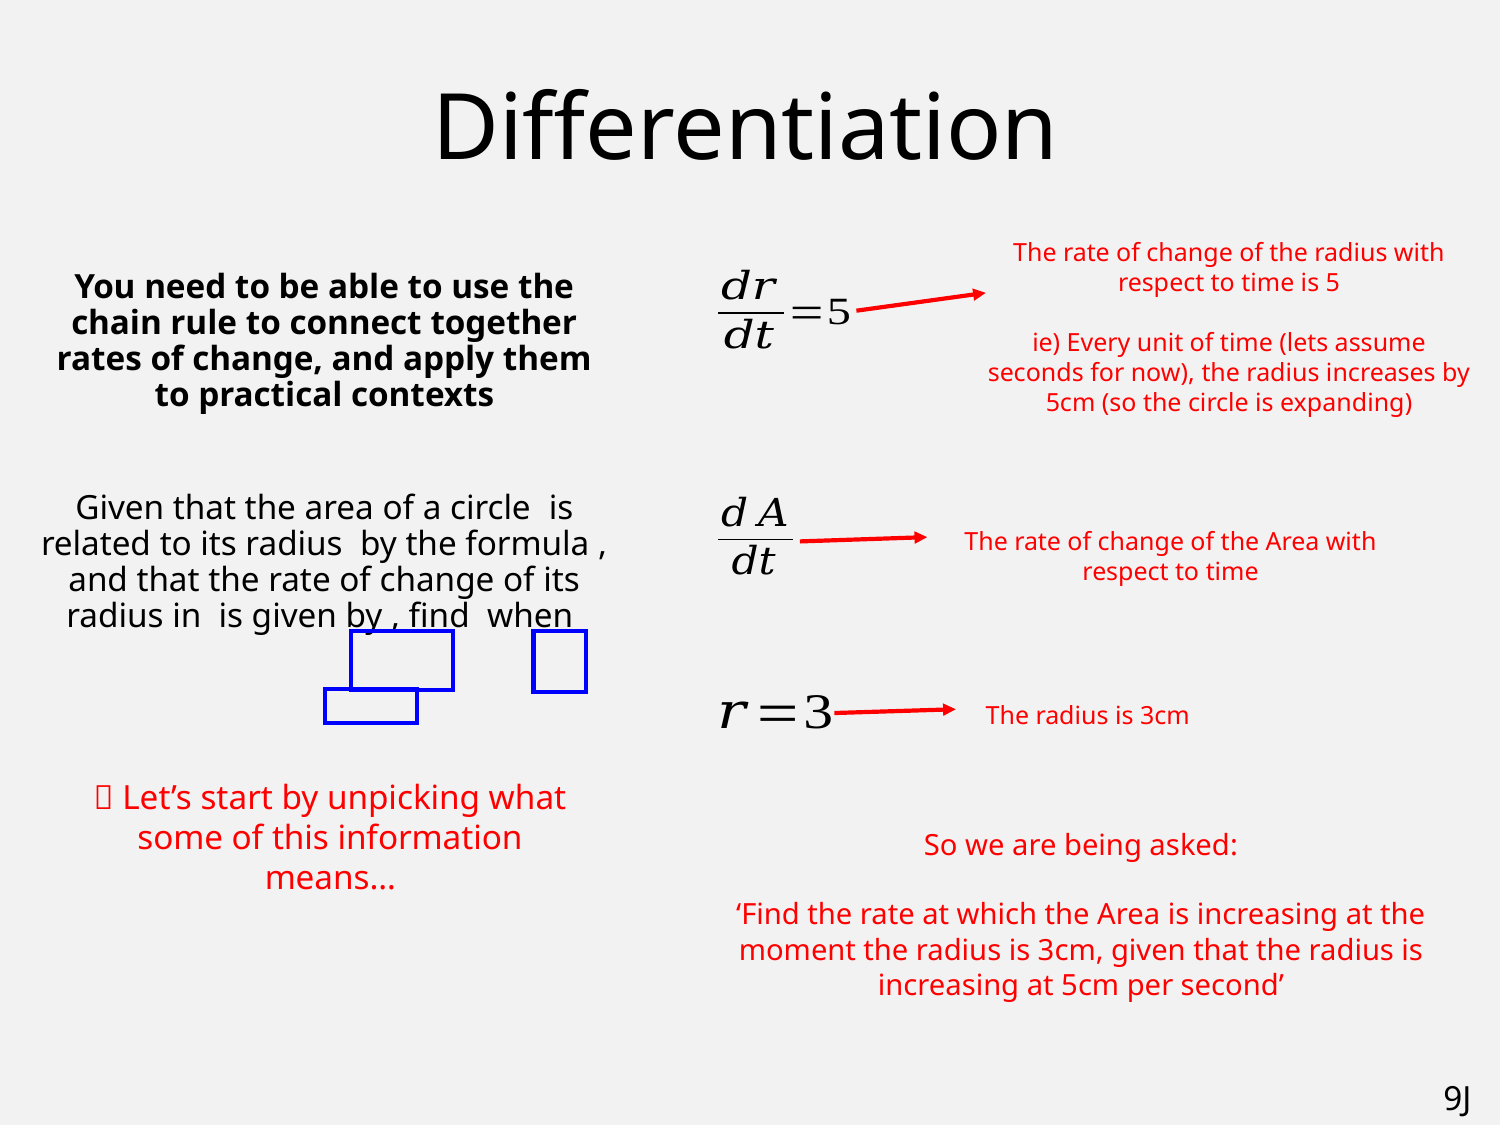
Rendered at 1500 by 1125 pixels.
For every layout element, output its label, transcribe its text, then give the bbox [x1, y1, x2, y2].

text_box The radius is 3cm [951, 692, 1225, 737]
title Differentiation [98, 21, 1393, 239]
text_box [350, 630, 454, 691]
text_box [799, 537, 928, 542]
text_box 9J [1428, 1069, 1500, 1125]
text_box  Let’s start by unpicking what some of this information means… [57, 768, 604, 904]
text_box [856, 292, 986, 311]
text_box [834, 709, 956, 714]
text_box The rate of change of the Area with respect to time [914, 517, 1428, 593]
text_box [533, 630, 587, 693]
text_box [324, 688, 418, 724]
text_box The rate of change of the radius with respect to time is 5 ie) Every unit of time (lets assume seconds for now), the radius increases by 5cm (so the circle is expanding) [972, 229, 1486, 424]
text_box So we are being asked: ‘Find the rate at which the Area is increasing at the moment the radius is 3cm, given that the radius is increasing at 5cm per second’ [704, 818, 1458, 1009]
